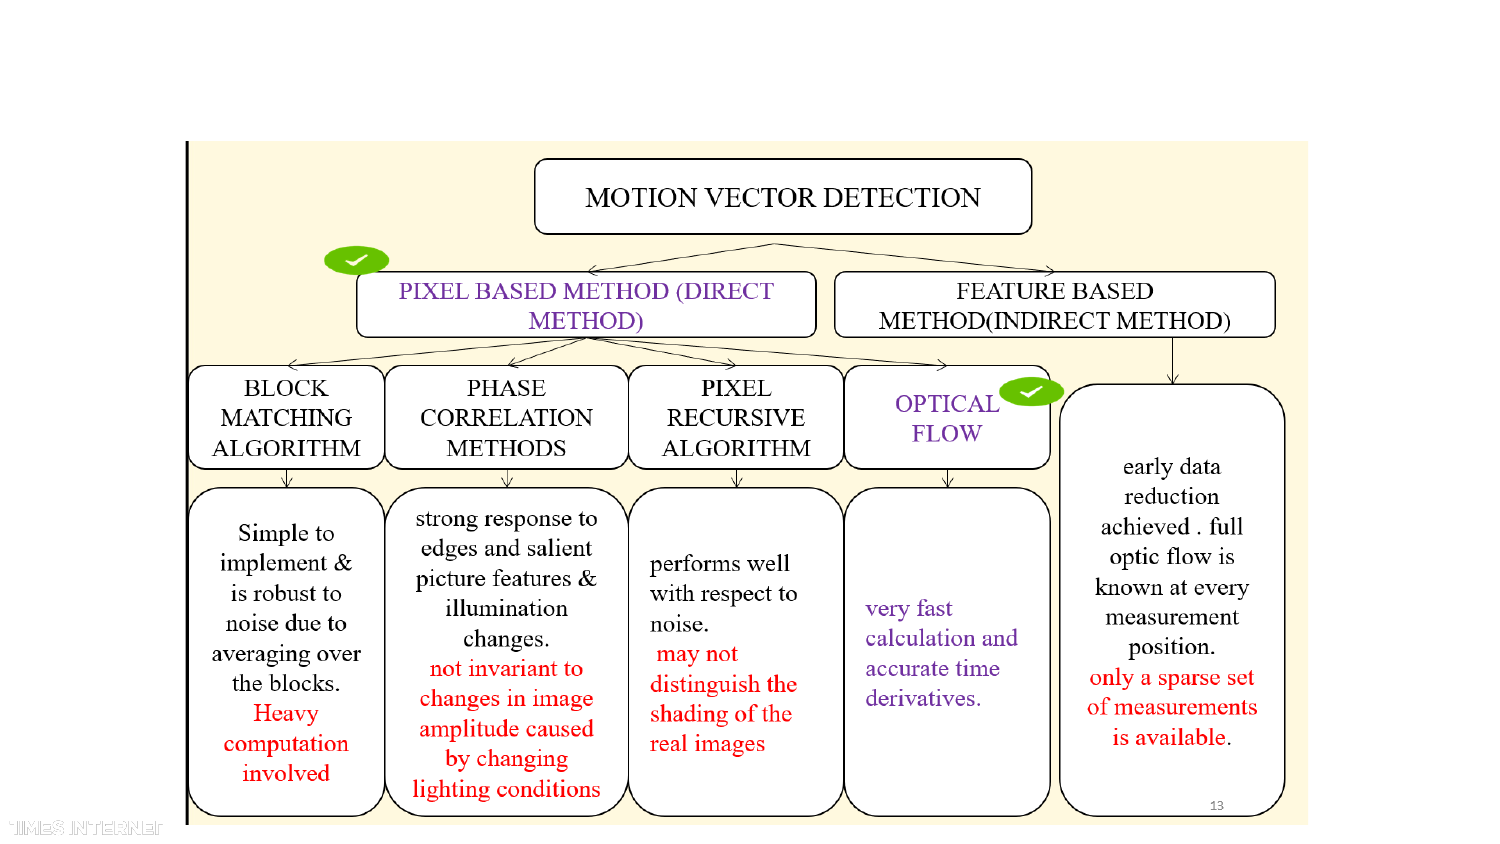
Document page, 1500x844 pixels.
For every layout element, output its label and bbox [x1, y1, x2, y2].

picture [8, 818, 164, 837]
picture [185, 140, 1309, 826]
